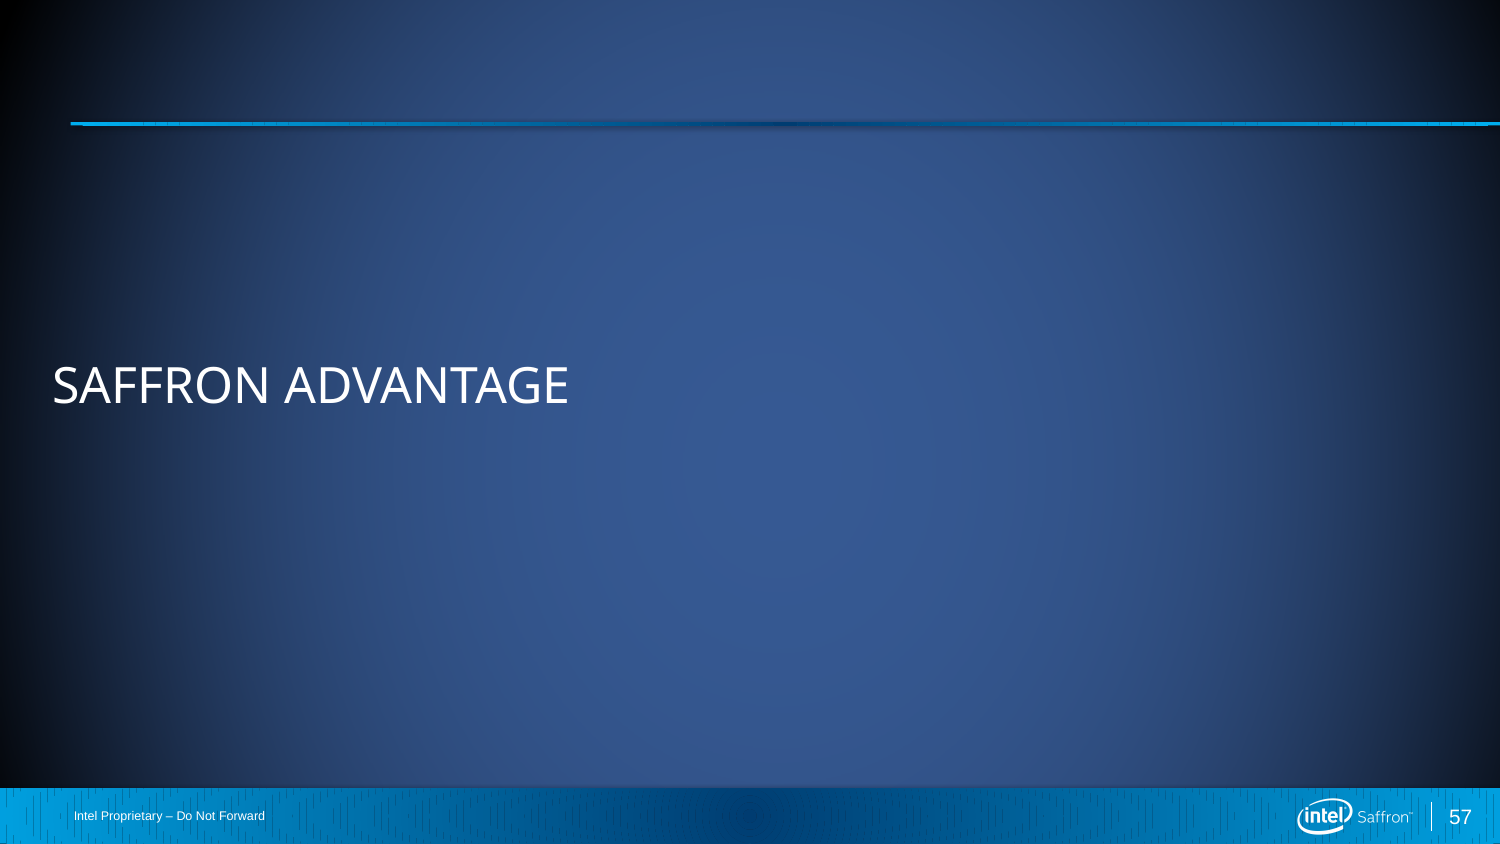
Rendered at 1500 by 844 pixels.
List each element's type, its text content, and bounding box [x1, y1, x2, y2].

picture [1311, 812, 1319, 822]
picture [1328, 812, 1337, 822]
picture [1299, 824, 1343, 834]
title SAFFRON ADVANTAGE [37, 333, 1450, 435]
picture [1345, 802, 1352, 821]
picture [0, 0, 1500, 788]
